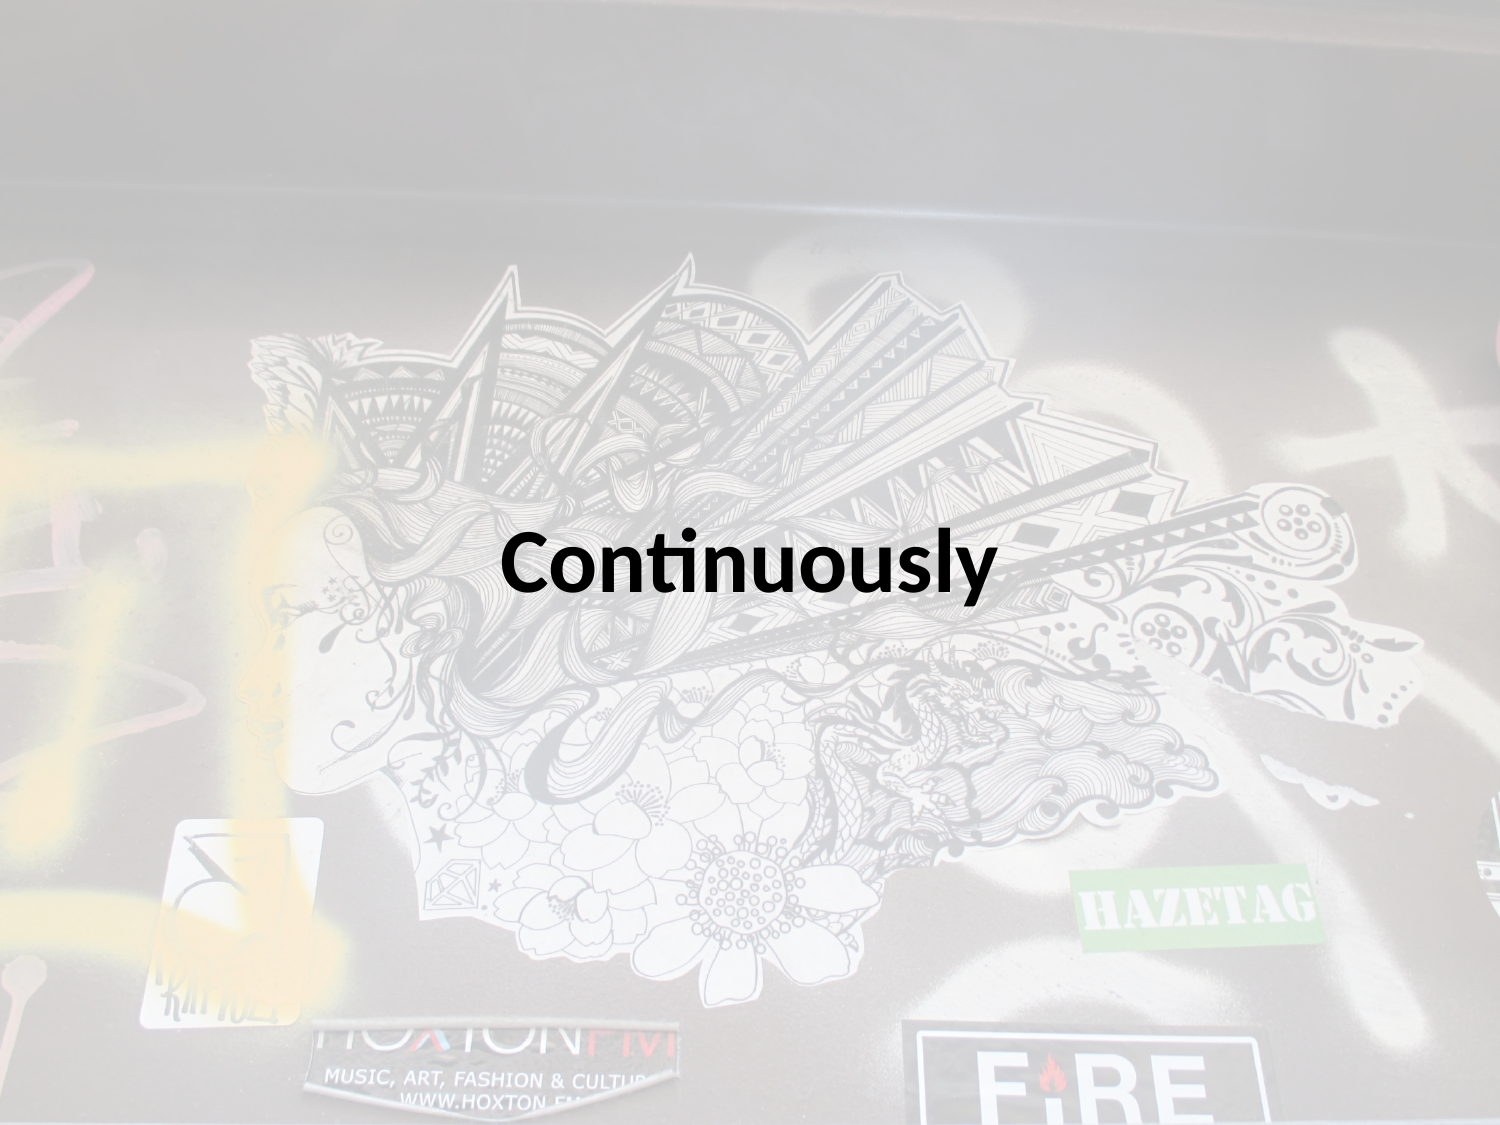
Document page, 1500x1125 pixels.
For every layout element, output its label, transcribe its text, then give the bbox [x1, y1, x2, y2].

text_box [0, 0, 1500, 1125]
list Continuously [75, 267, 1425, 1005]
